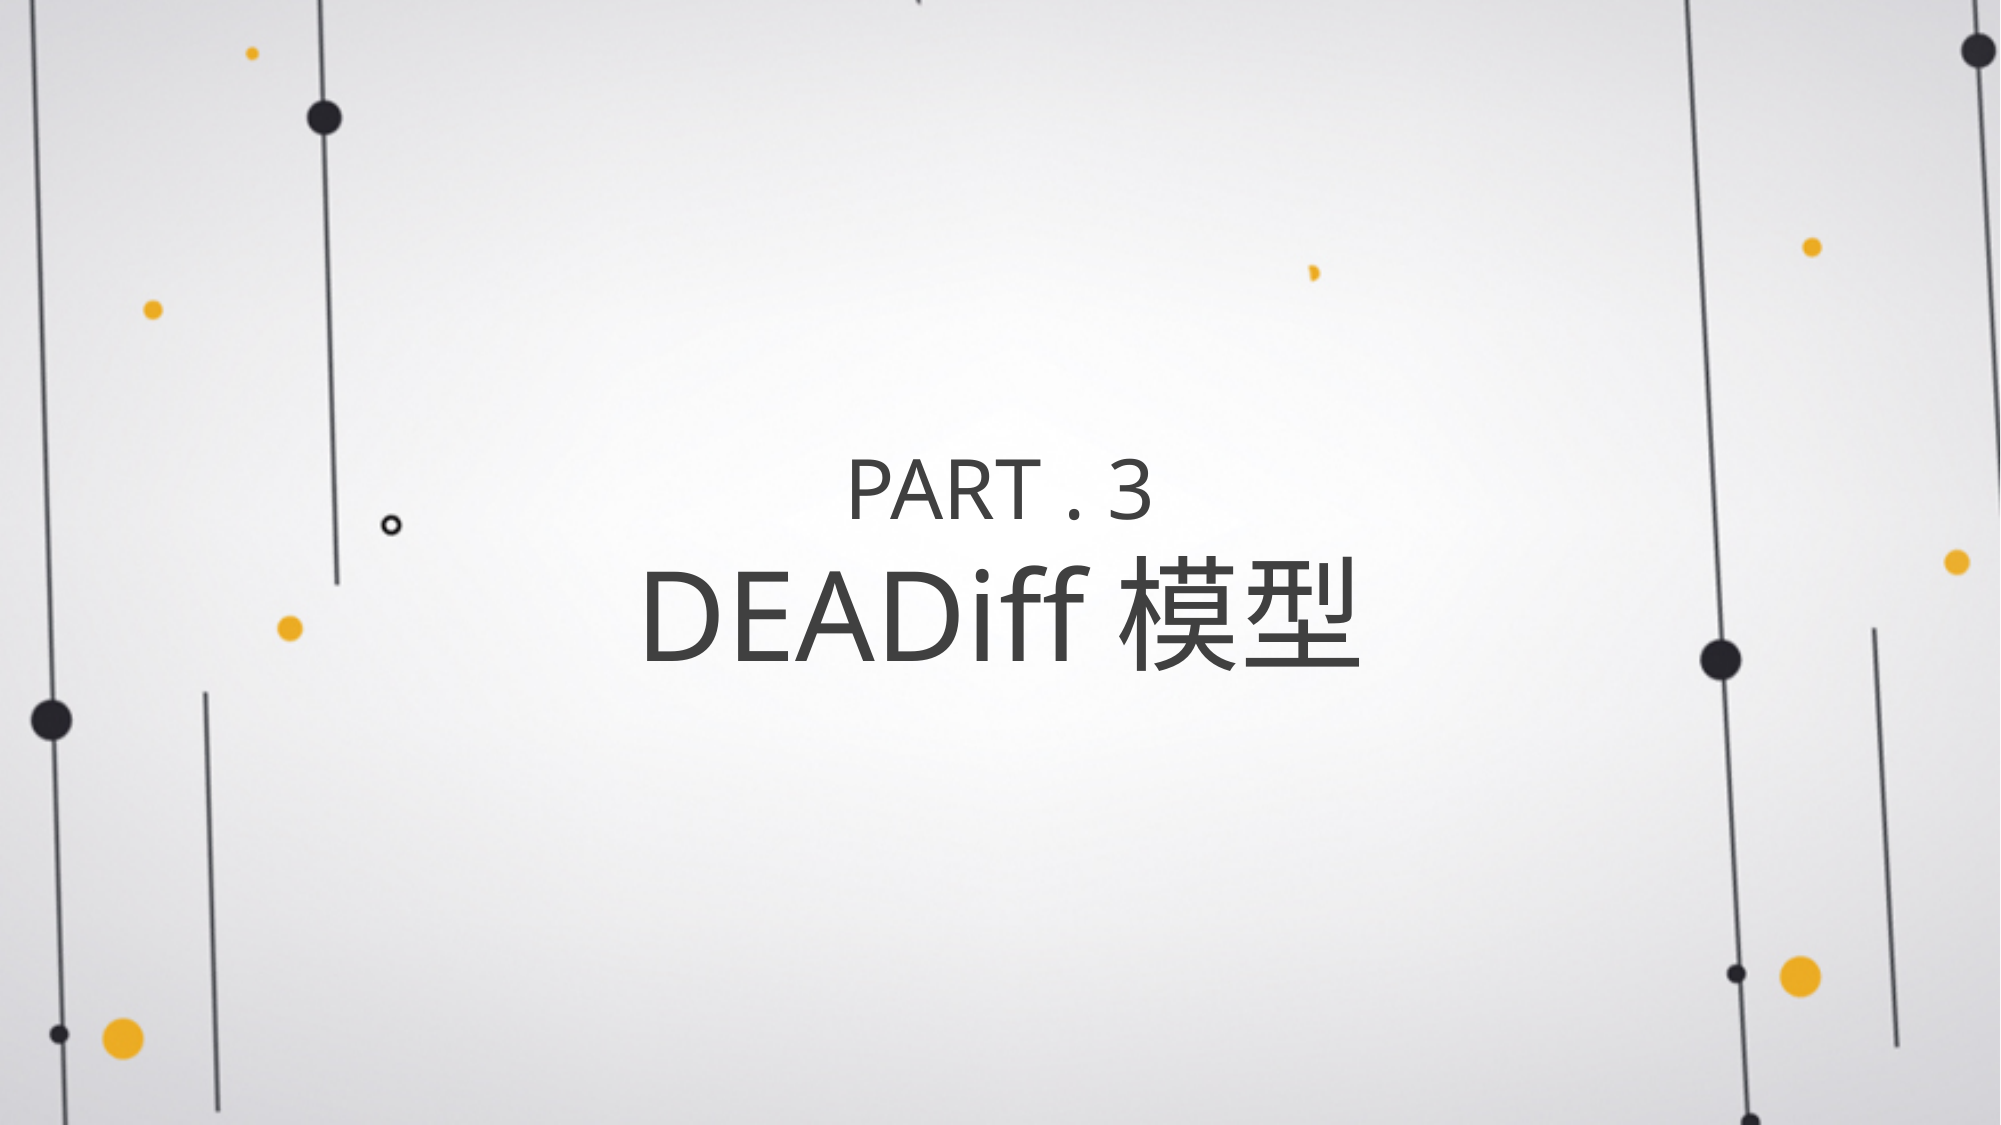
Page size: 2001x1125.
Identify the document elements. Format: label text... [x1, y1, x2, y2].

picture [0, 0, 2001, 1125]
text_box PART . 3 DEADiff模型 [620, 428, 1380, 694]
